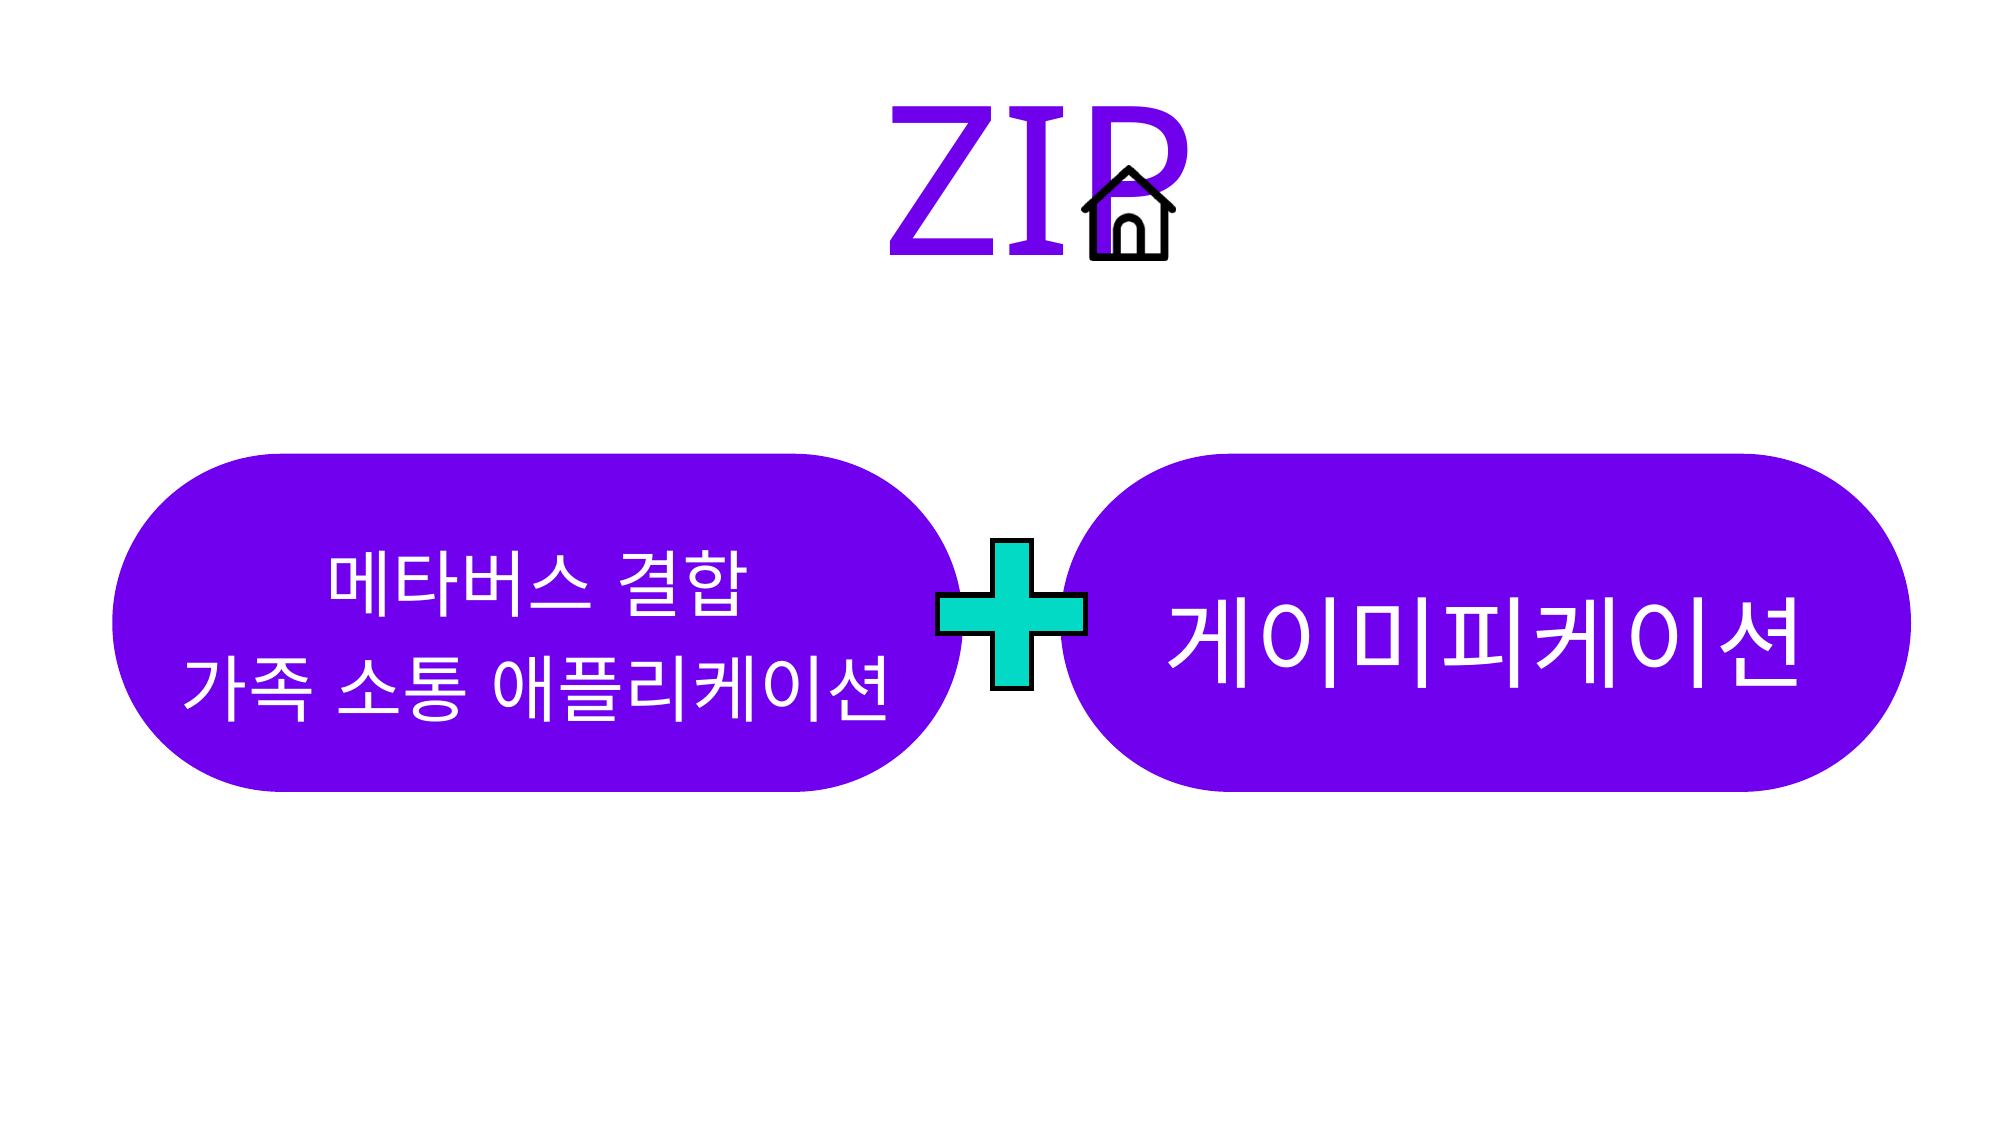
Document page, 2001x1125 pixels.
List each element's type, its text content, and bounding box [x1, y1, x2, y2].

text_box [112, 453, 937, 792]
text_box ZIP [0, 39, 2000, 305]
picture [1081, 165, 1176, 261]
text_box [937, 453, 1912, 792]
